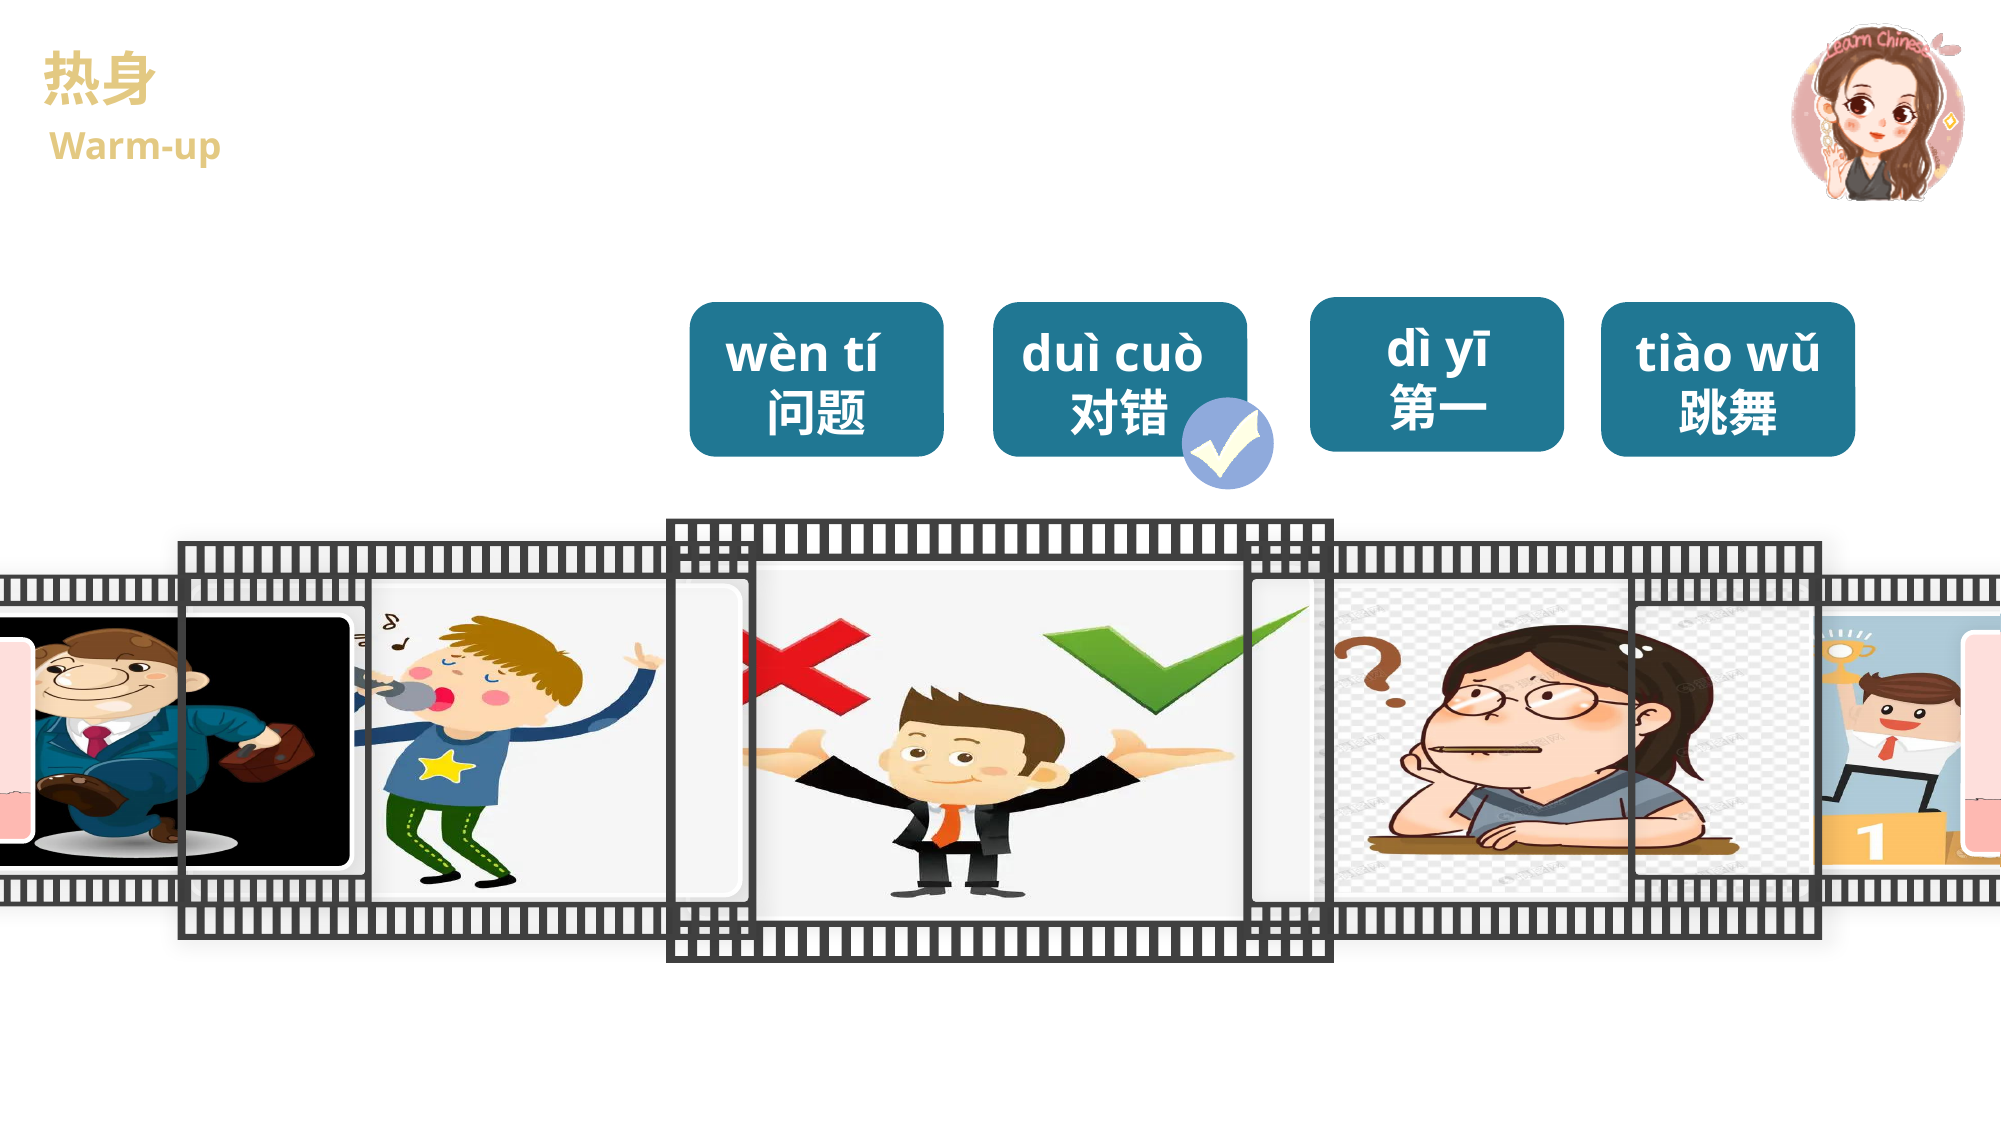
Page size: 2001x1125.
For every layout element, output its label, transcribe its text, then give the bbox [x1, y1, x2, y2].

text_box [1316, 444, 1559, 453]
text_box dì yī 第一 [1285, 308, 1591, 444]
text_box [1313, 296, 1561, 308]
text_box [996, 301, 1244, 313]
text_box [693, 300, 941, 313]
picture [1758, 0, 1998, 240]
text_box [999, 449, 1178, 458]
text_box Warm-up [34, 115, 237, 175]
text_box wèn tí 问题 [649, 313, 983, 449]
text_box [695, 449, 938, 458]
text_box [1178, 397, 1274, 490]
text_box 热身 [27, 35, 174, 120]
text_box duì cuò 对错 [983, 313, 1286, 449]
text_box [1604, 301, 1852, 313]
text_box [0, 518, 2000, 963]
text_box [1607, 449, 1850, 458]
text_box tiào wǔ 跳舞 [1568, 313, 1889, 449]
